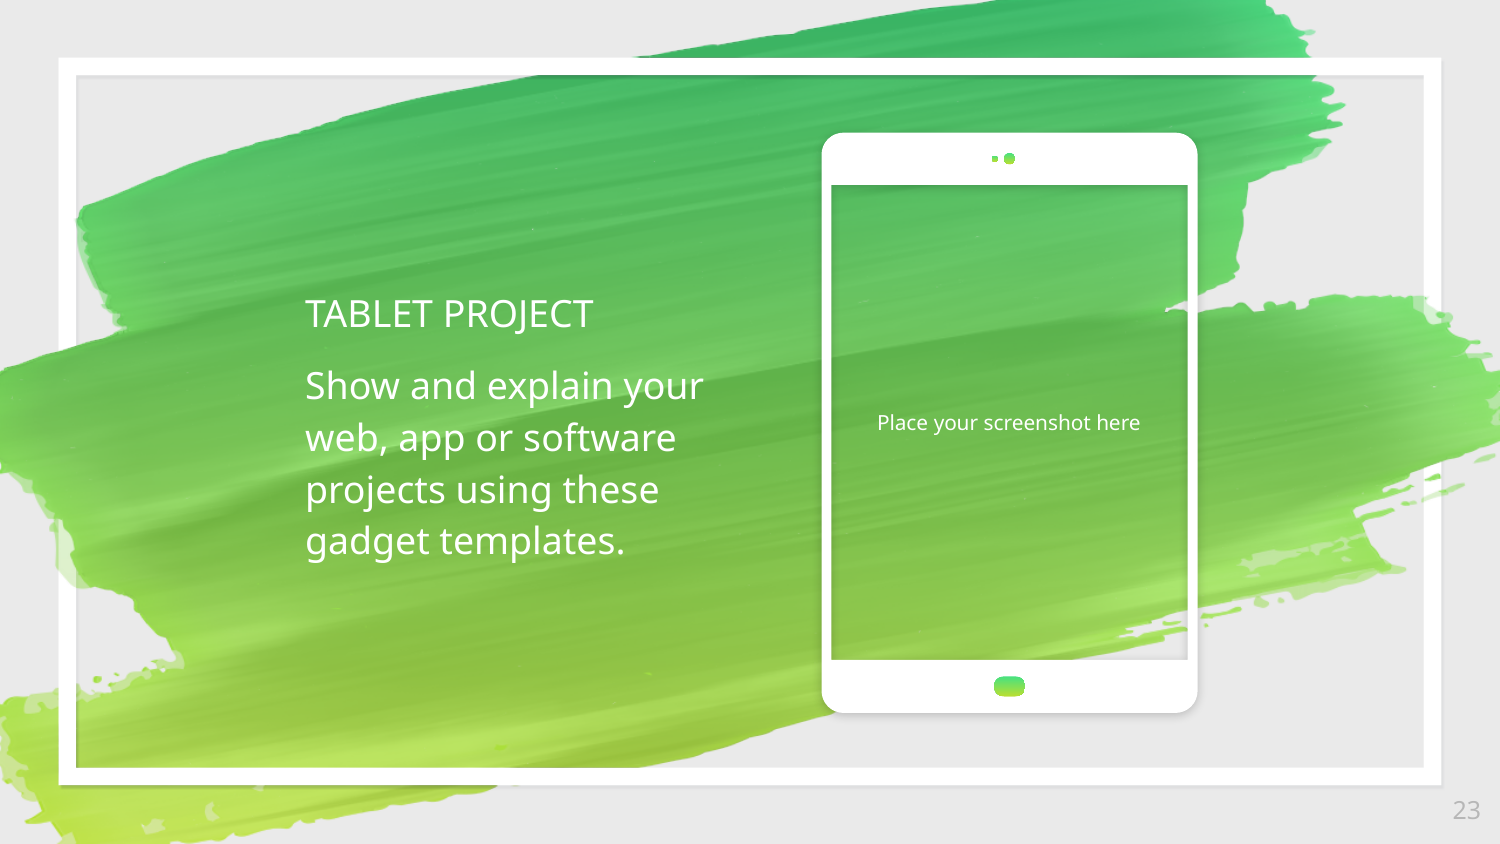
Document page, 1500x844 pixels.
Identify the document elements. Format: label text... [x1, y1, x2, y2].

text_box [821, 132, 1198, 714]
list TABLET PROJECT Show and explain your web, app or software projects using these gadget templates. [305, 78, 717, 767]
slide_number 23 [1391, 779, 1482, 844]
picture [0, 0, 1500, 844]
